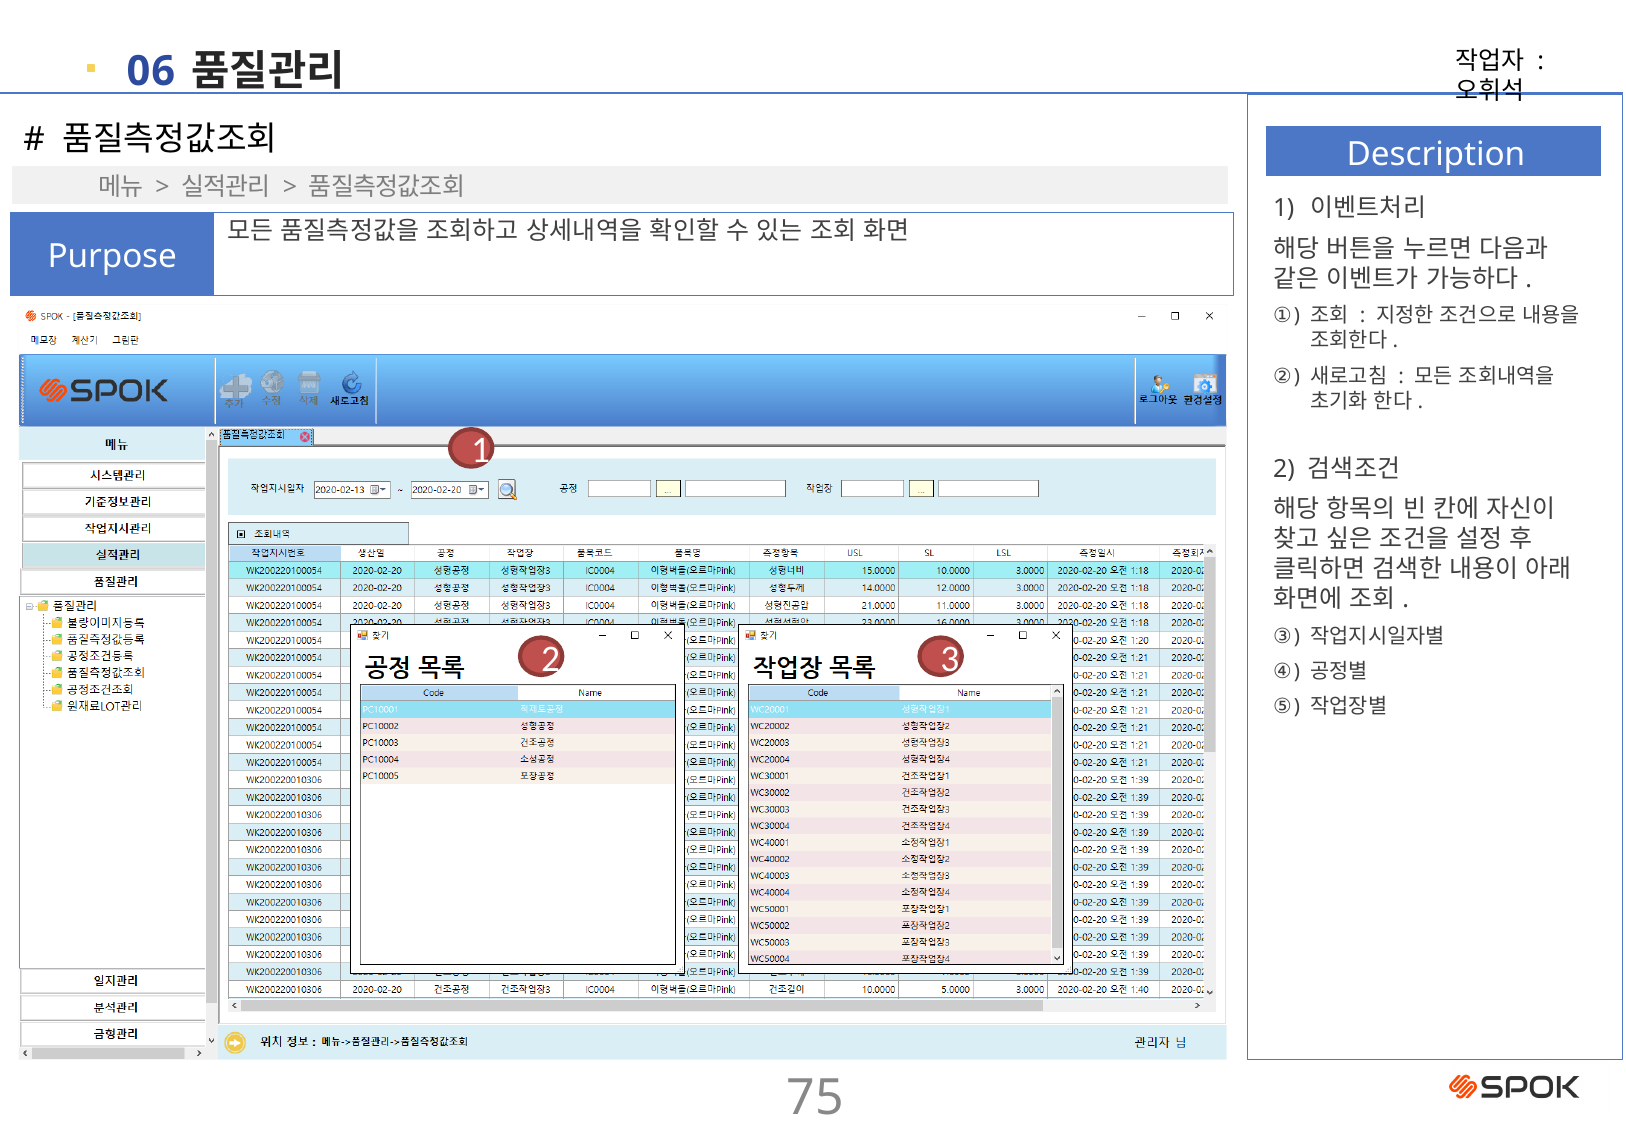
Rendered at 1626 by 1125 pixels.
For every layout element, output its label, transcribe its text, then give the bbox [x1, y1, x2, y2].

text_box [0, 92, 1623, 1060]
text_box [87, 42, 408, 92]
picture [1449, 1060, 1610, 1114]
picture [18, 304, 1227, 1060]
slide_number 75 [483, 1070, 1142, 1125]
text_box 작업자 : 오휘석 [1440, 37, 1625, 95]
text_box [11, 166, 1229, 205]
